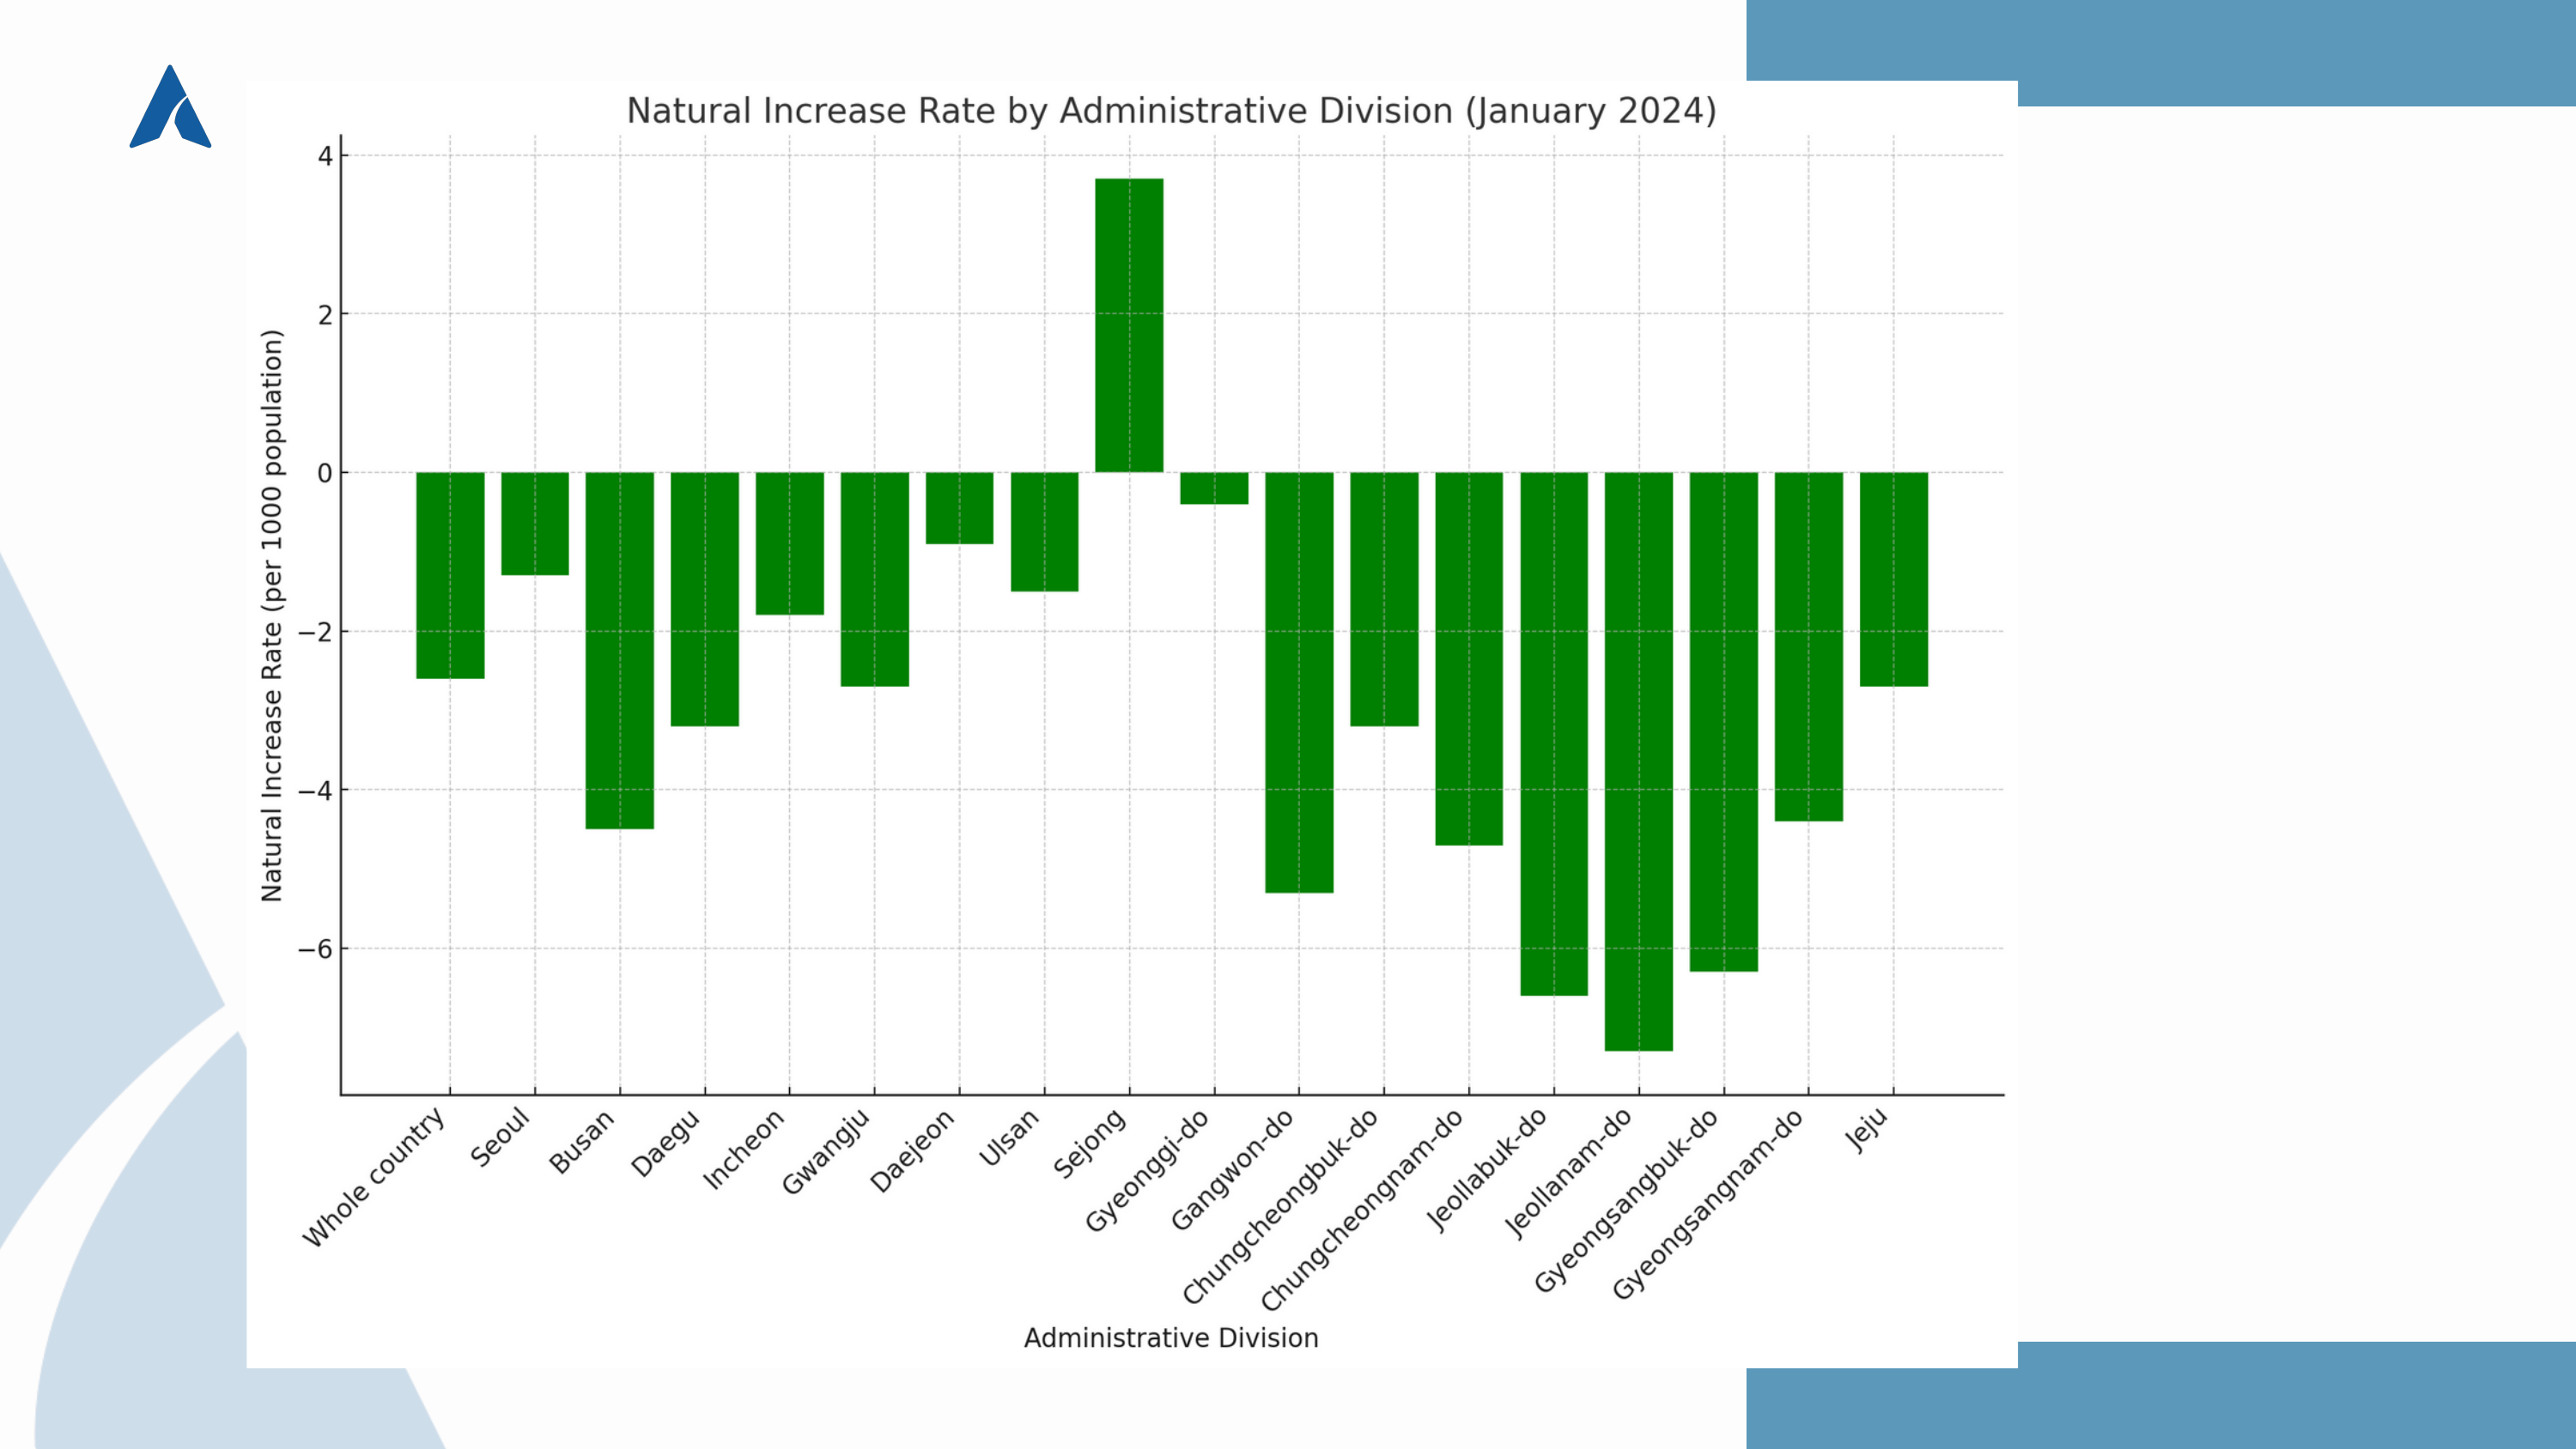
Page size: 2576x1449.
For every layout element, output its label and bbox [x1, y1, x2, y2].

text_box [0, 508, 629, 1449]
text_box [246, 81, 2019, 1368]
text_box [1746, 1342, 2576, 1449]
text_box [129, 64, 212, 149]
text_box [1746, 0, 2576, 107]
